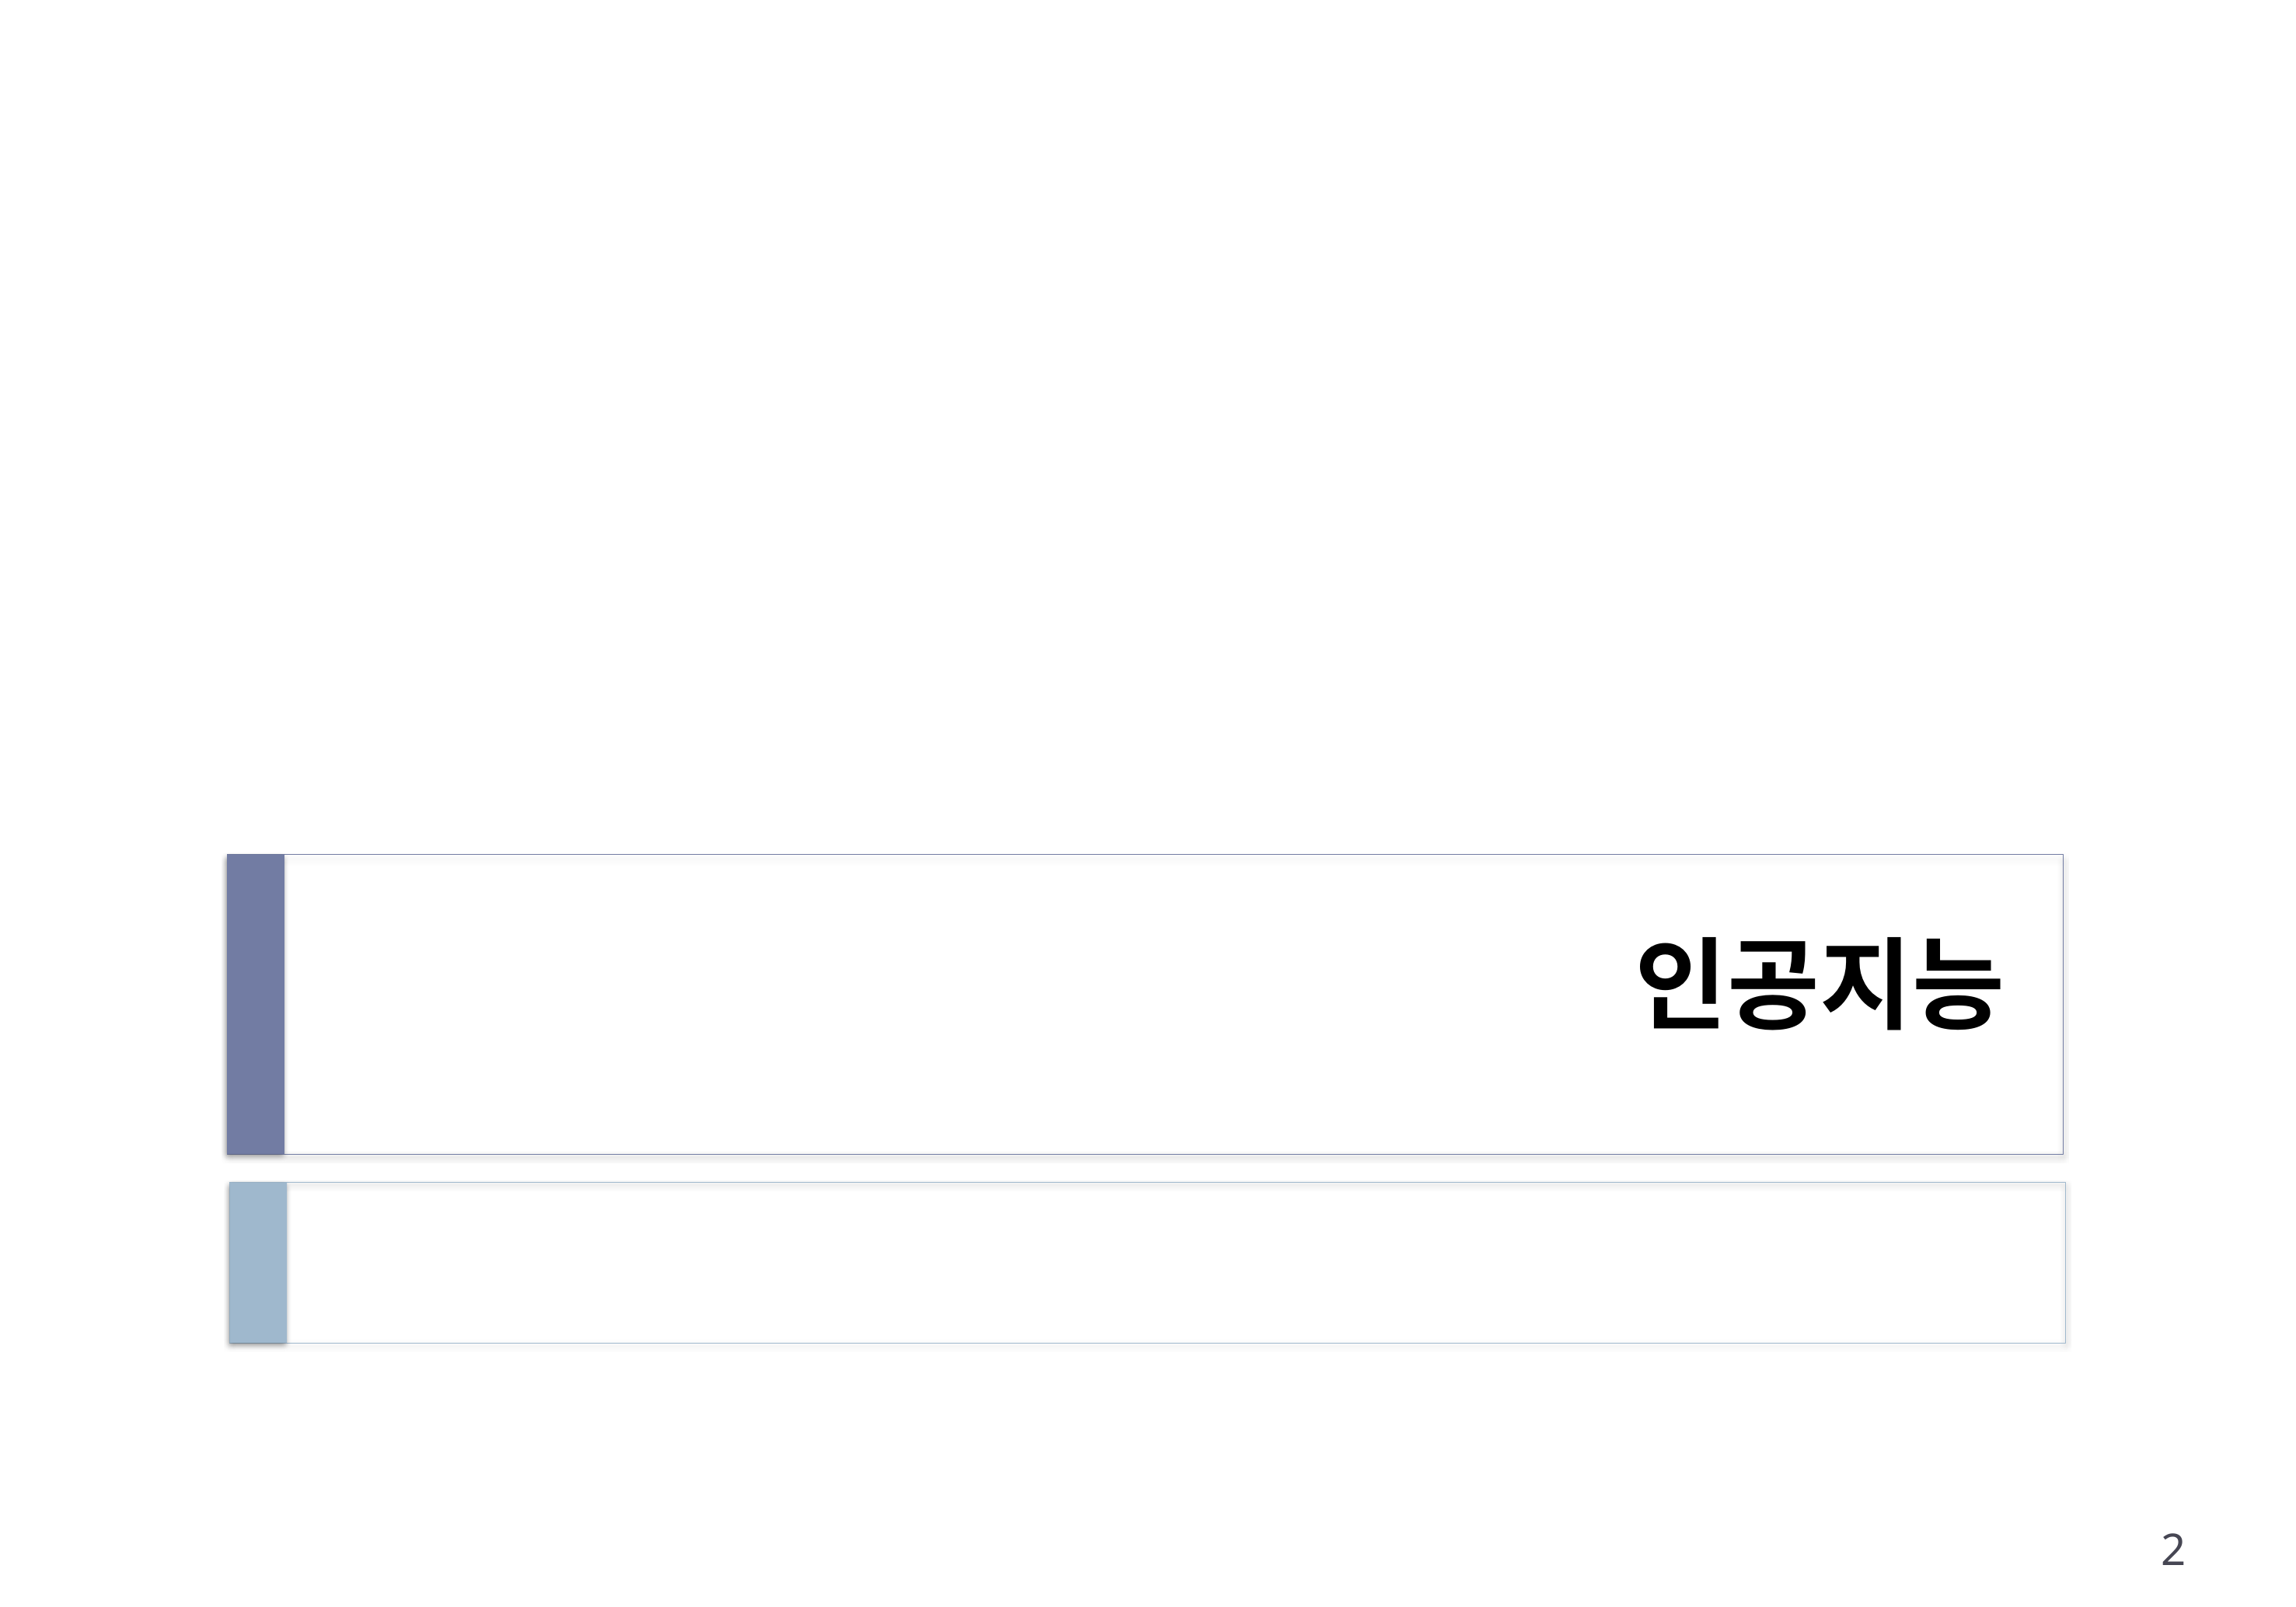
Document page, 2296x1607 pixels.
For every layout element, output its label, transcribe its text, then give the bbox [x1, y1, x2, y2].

title 인공지능 [305, 910, 2028, 1142]
slide_number 2 [2138, 1510, 2292, 1596]
